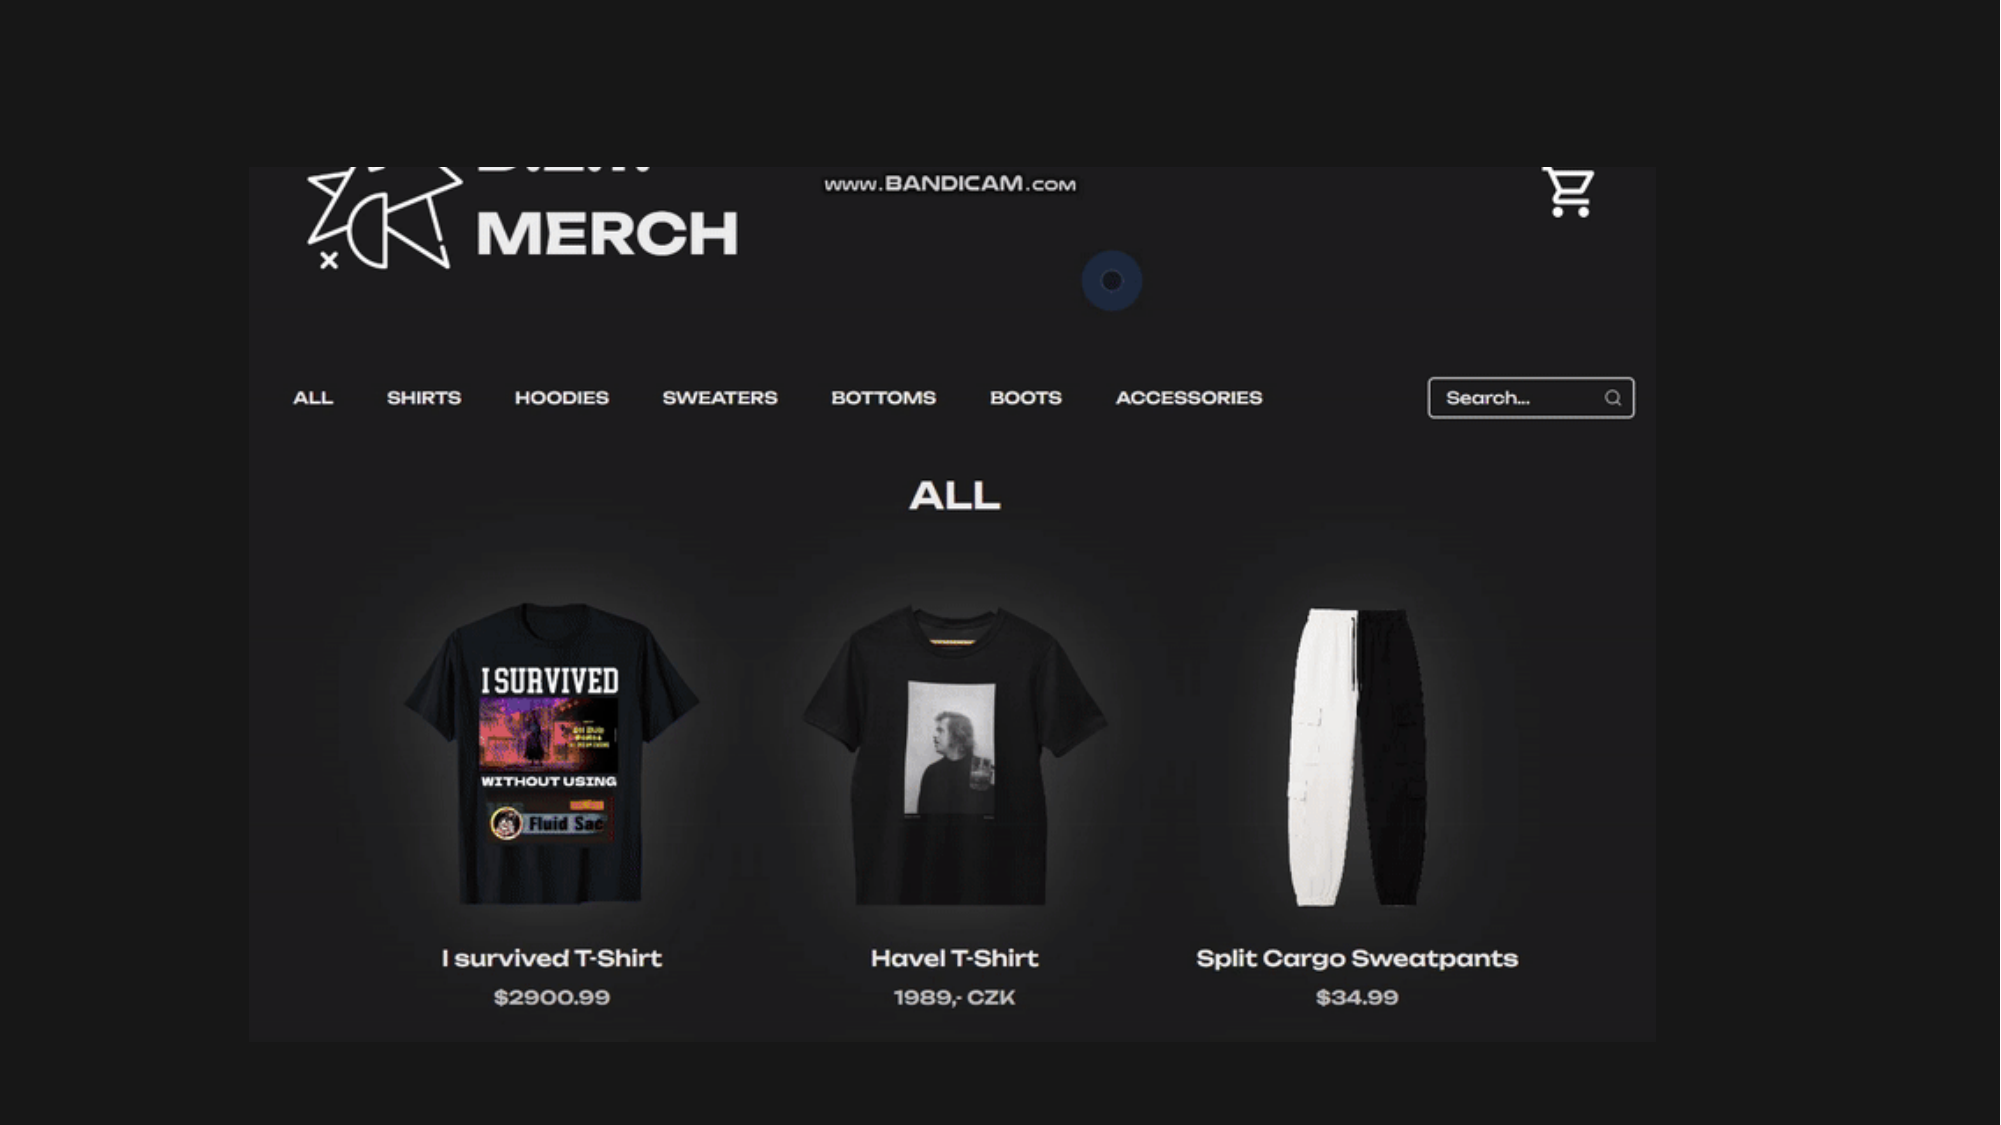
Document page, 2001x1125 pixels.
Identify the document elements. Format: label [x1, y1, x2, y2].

list [249, 167, 1656, 1042]
